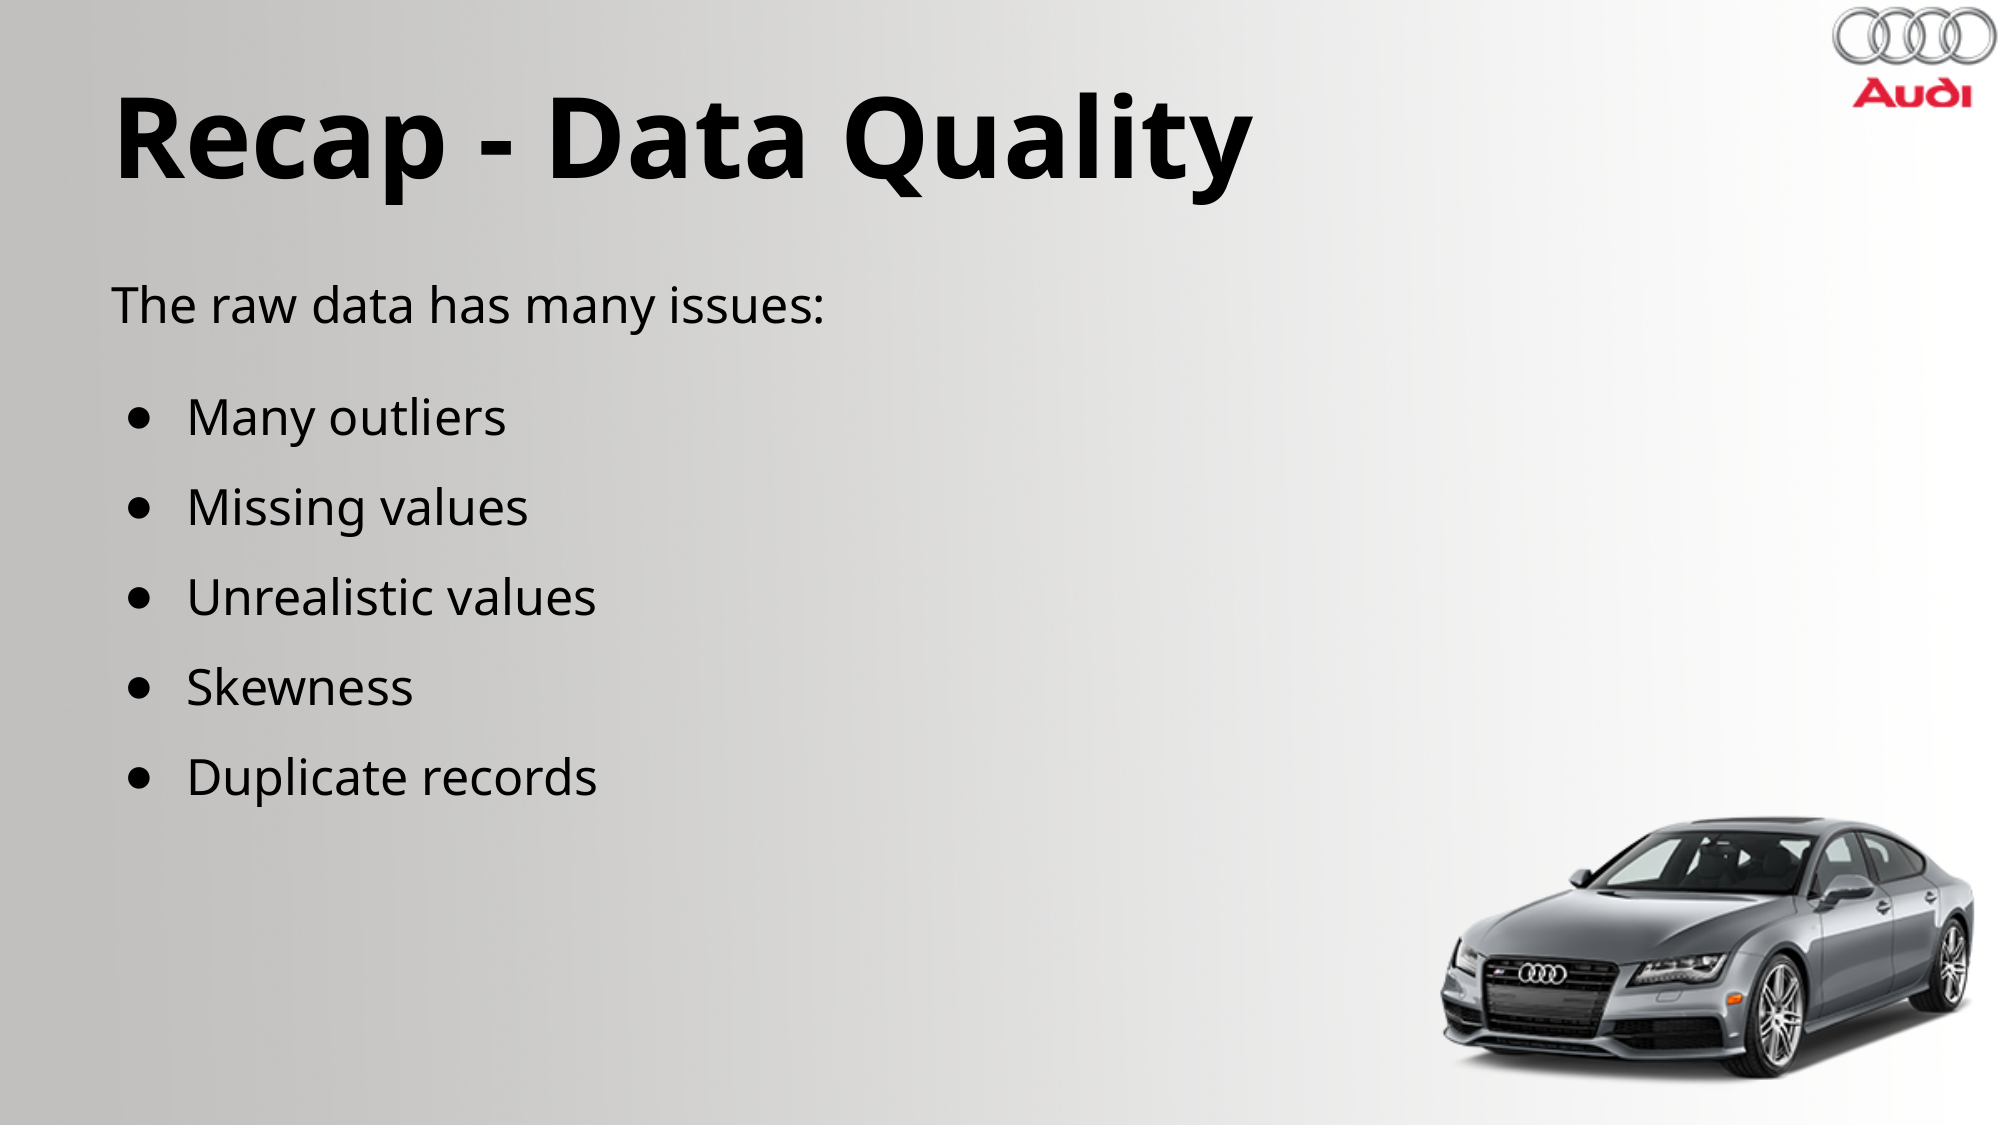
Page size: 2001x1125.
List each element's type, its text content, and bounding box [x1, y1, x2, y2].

title Recap - Data Quality [96, 0, 1822, 211]
list The raw data has many issues: Many outliers Missing values Unrealistic values Skewness Duplicate records [96, 273, 1822, 1093]
picture [0, 0, 2001, 1125]
